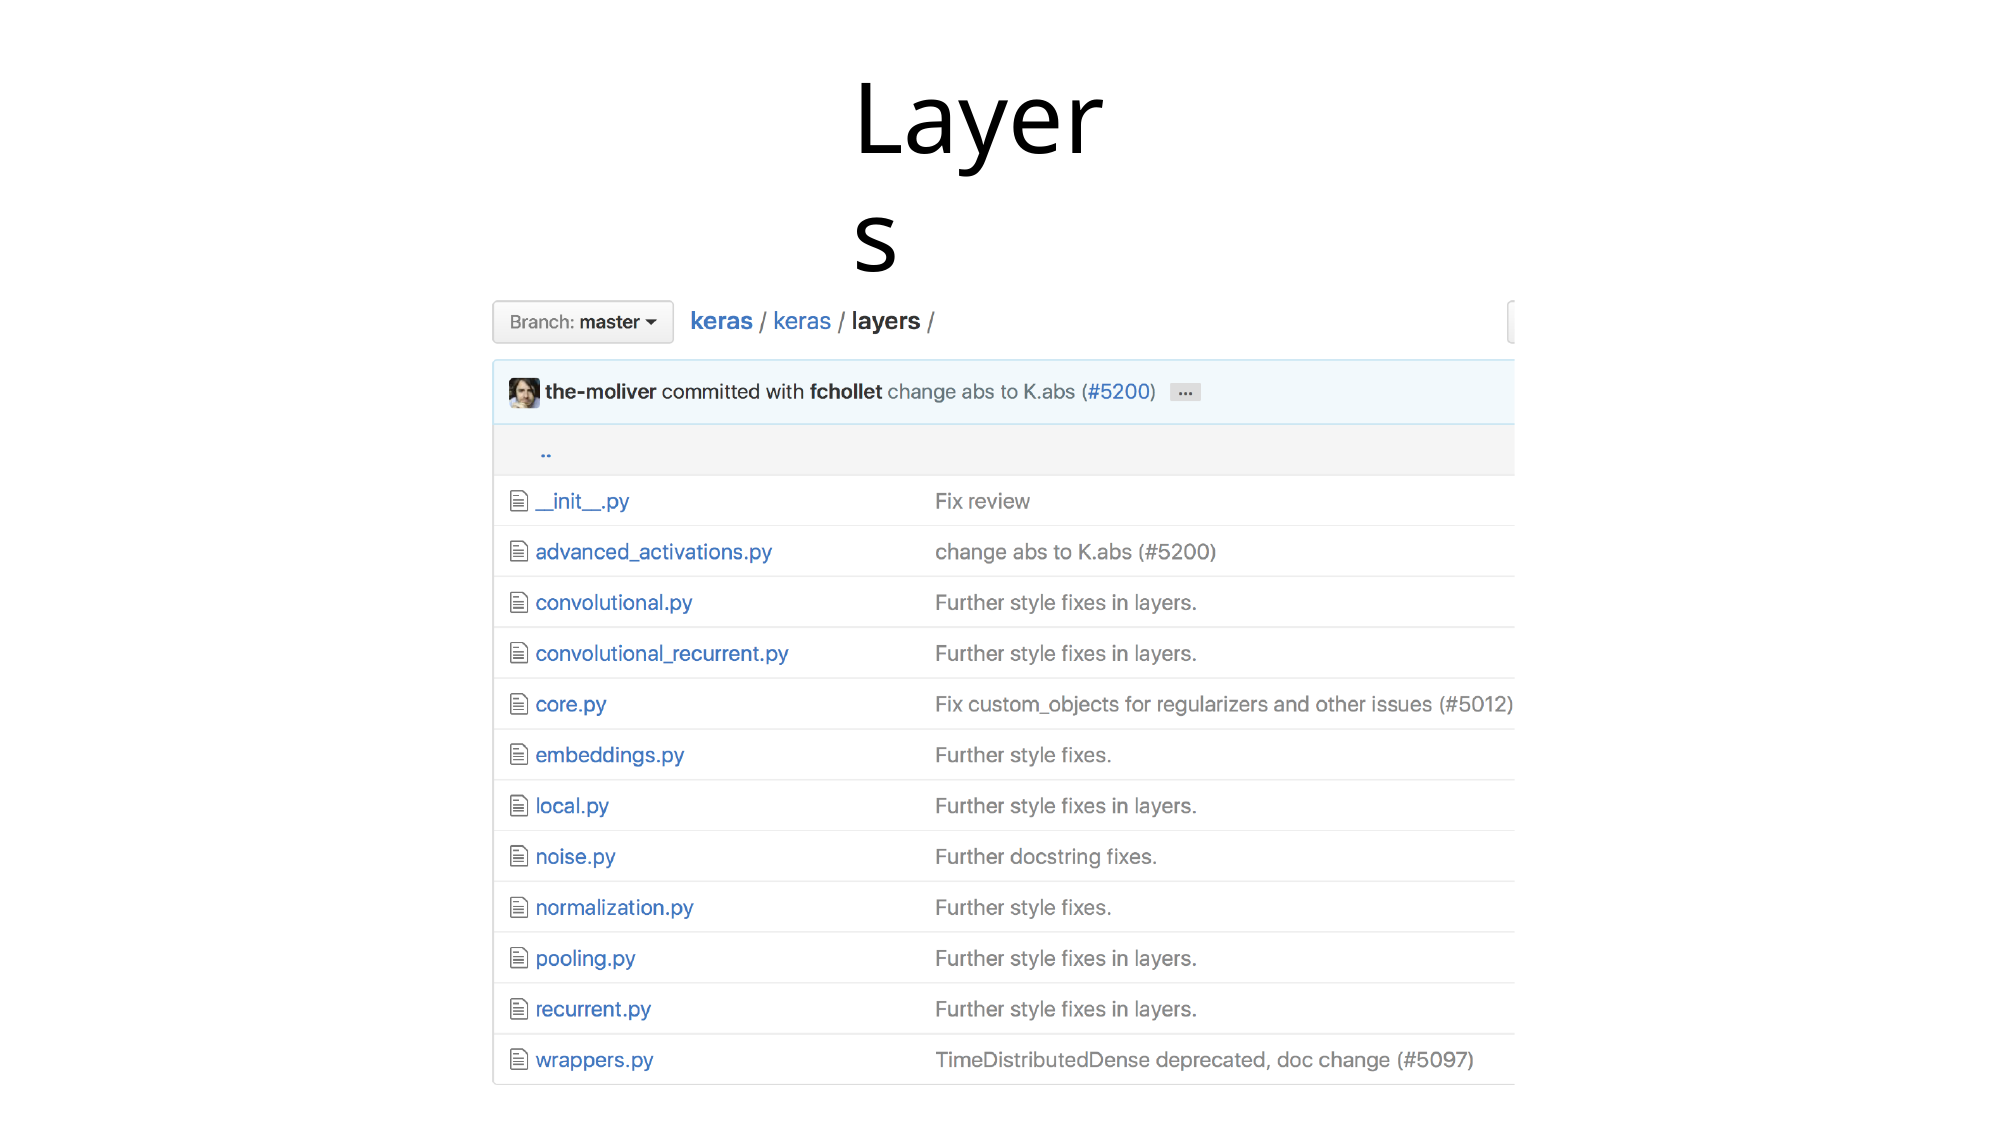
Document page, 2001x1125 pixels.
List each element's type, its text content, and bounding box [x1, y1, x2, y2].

title Layers [850, 53, 1149, 292]
picture [492, 300, 1515, 1085]
